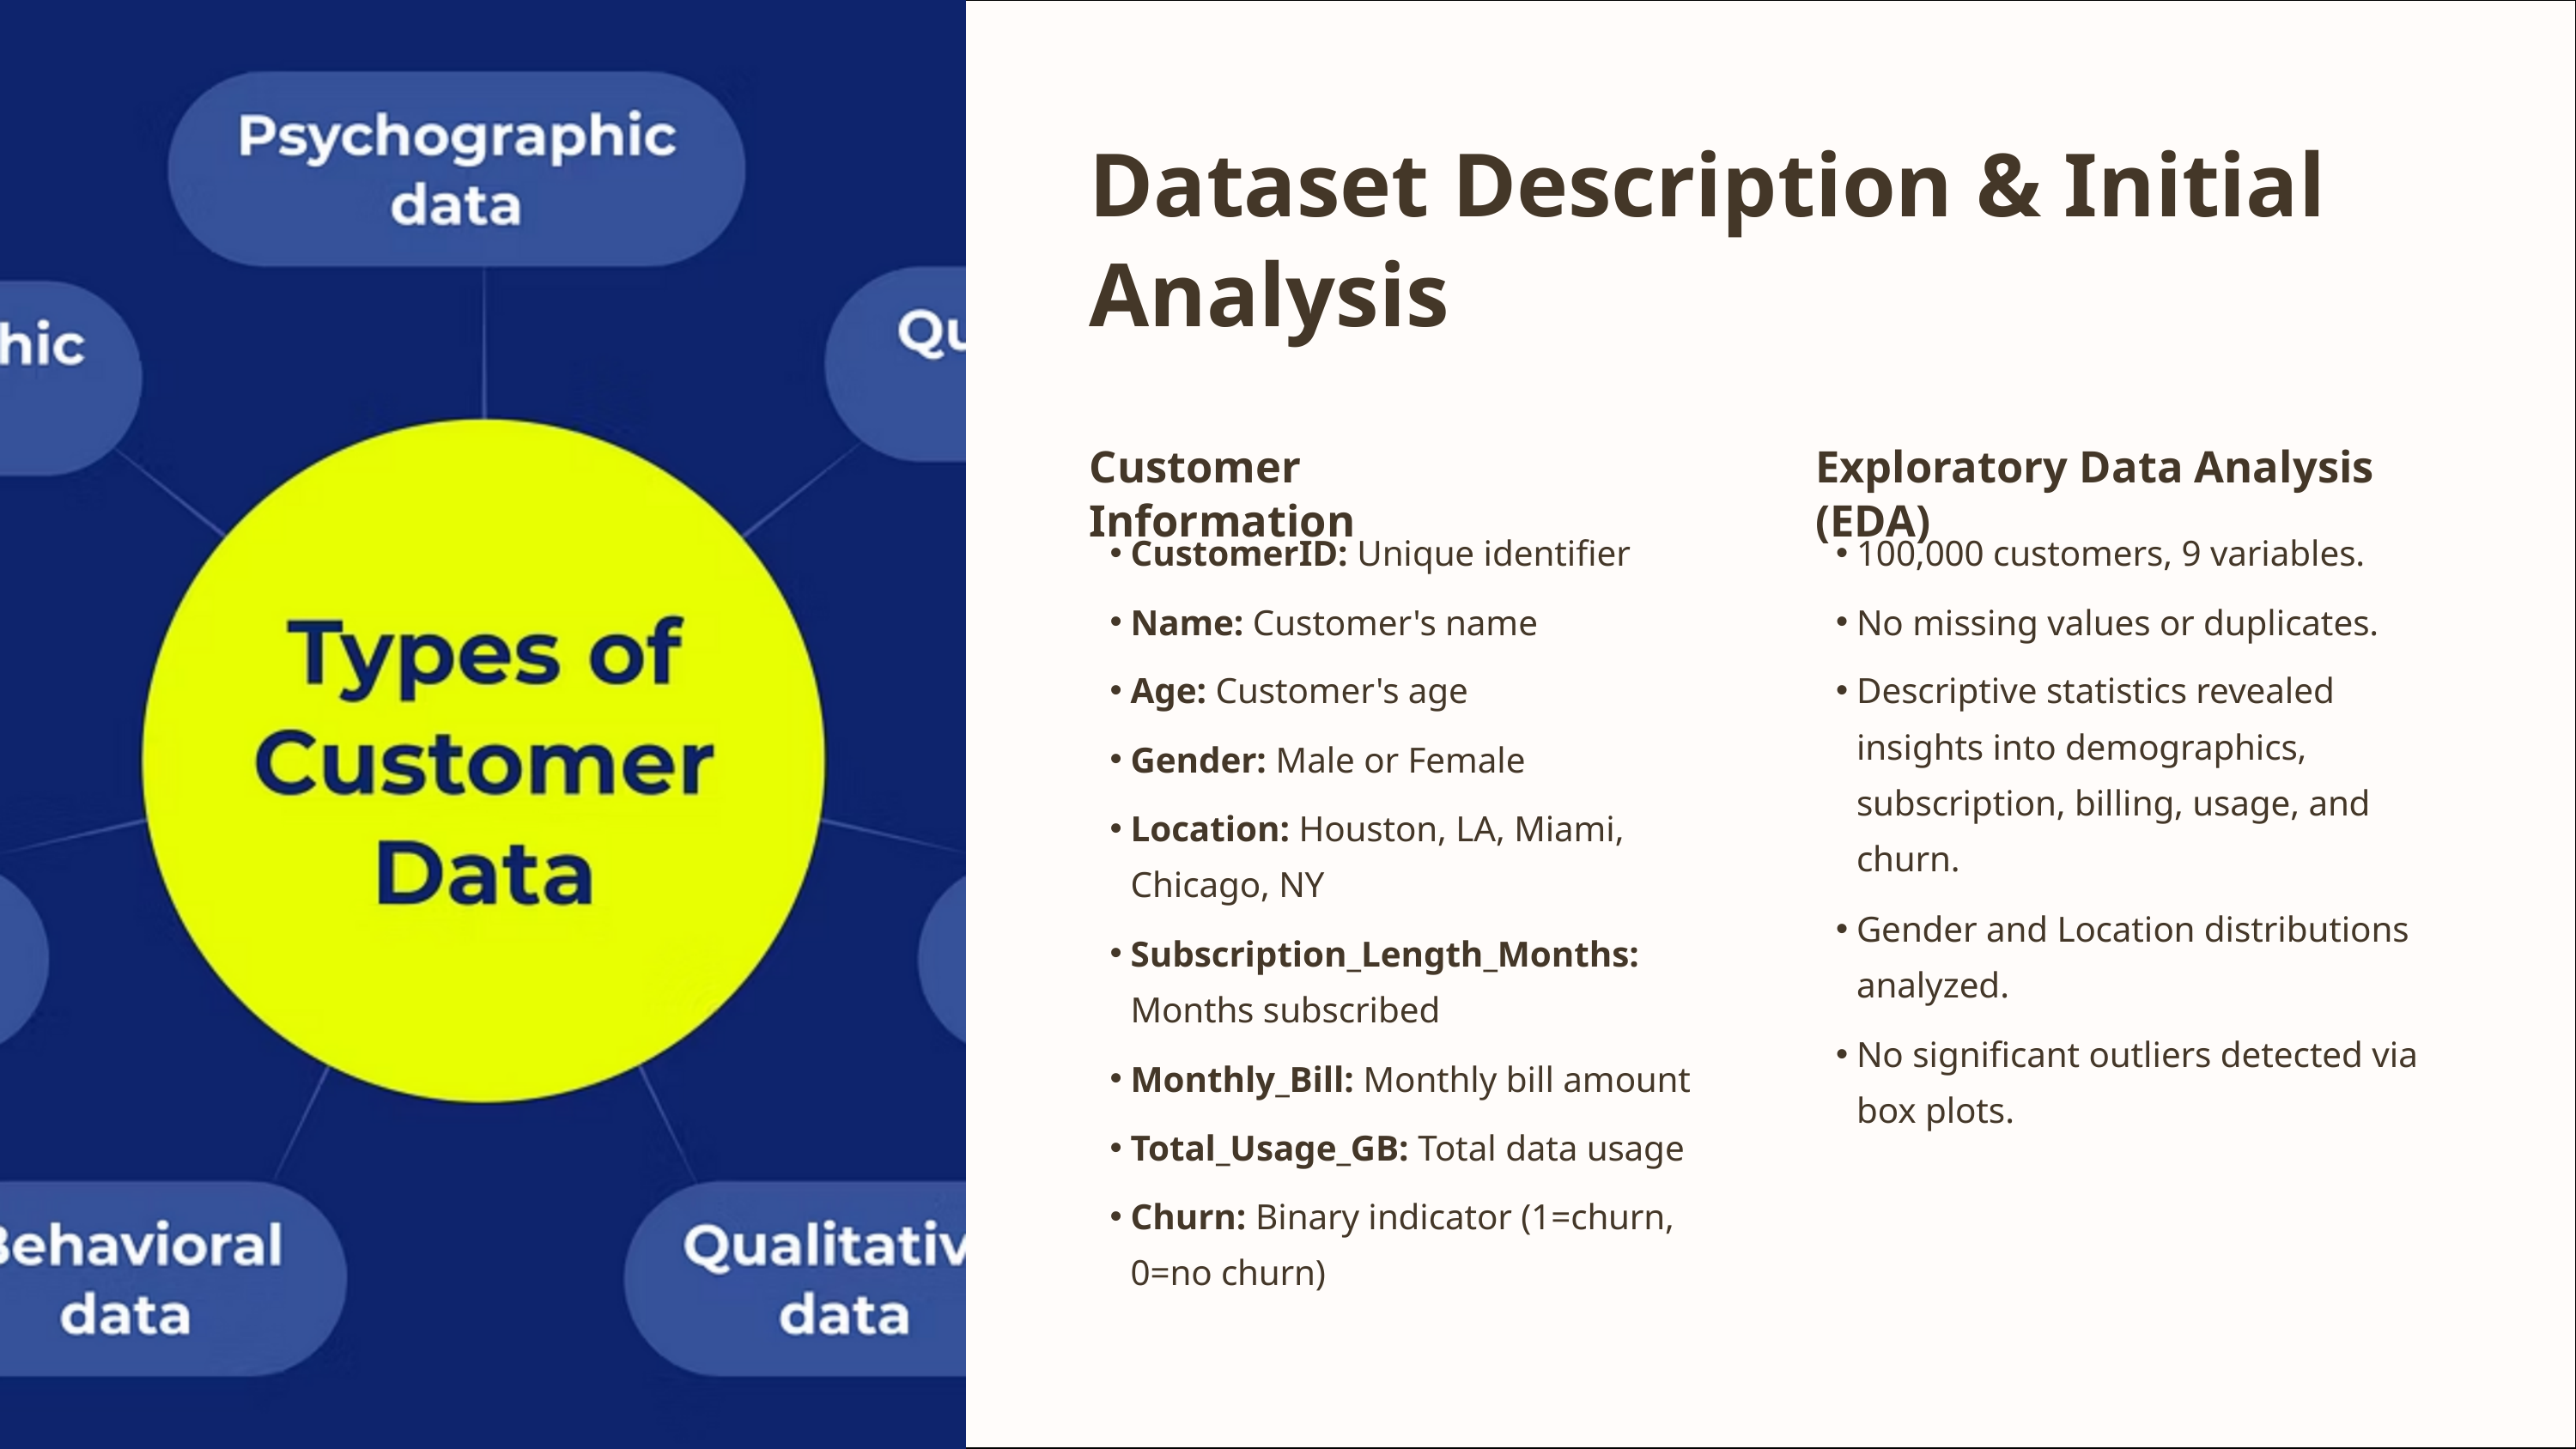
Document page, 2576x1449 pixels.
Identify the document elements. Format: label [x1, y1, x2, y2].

text_box [0, 0, 2576, 1449]
